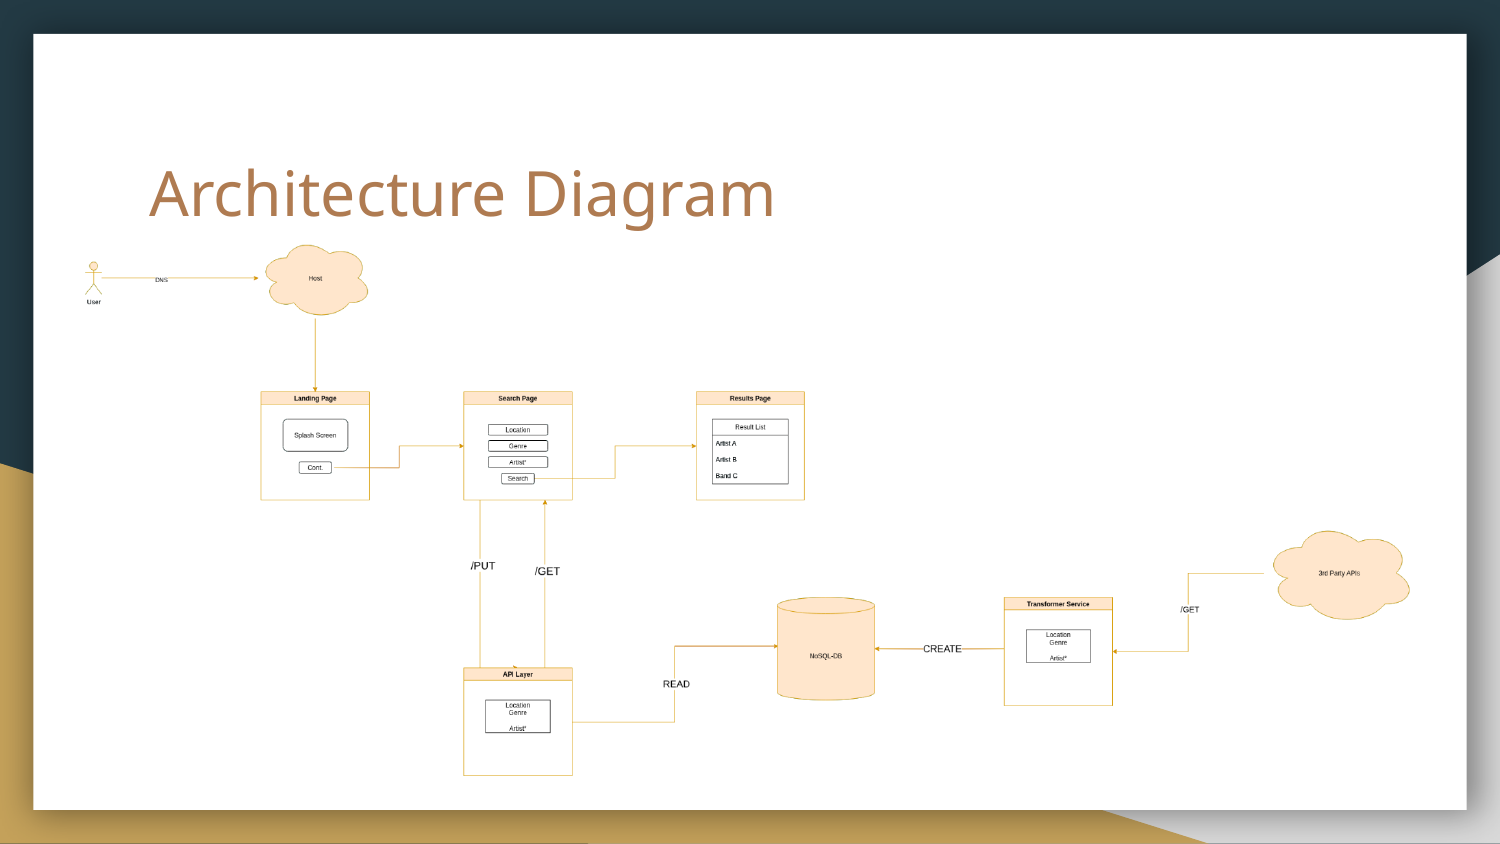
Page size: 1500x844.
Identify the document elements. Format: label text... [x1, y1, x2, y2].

picture [85, 237, 1415, 776]
title Architecture Diagram [134, 138, 1366, 235]
